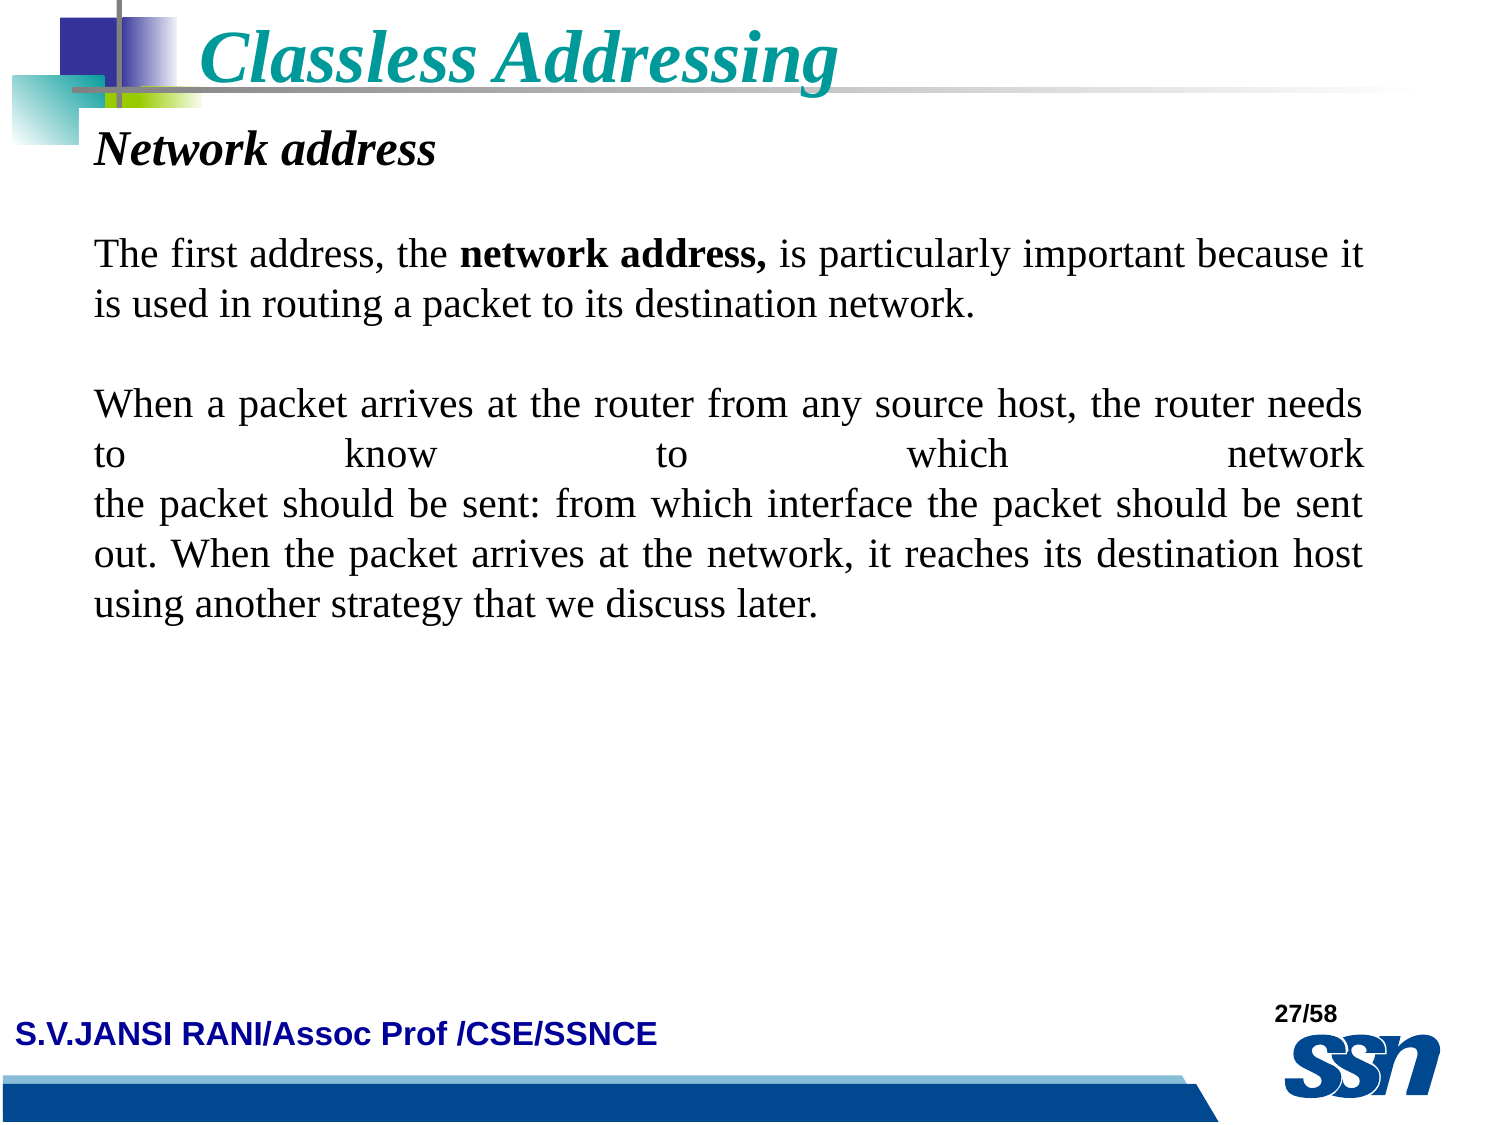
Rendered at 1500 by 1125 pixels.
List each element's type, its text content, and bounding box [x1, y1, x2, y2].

text_box [141, 93, 202, 108]
text_box [12, 75, 105, 145]
text_box [60, 17, 116, 86]
text_box [72, 87, 184, 93]
text_box [122, 17, 177, 86]
text_box Network address The first address, the network address, is particularly important because it is used in routing a packet to its destination network. When a packet arrives at the router from any source host, the router needs to know to which network the packet should be sent: from which interface the packet should be sent out. When the packet arrives at the network, it reaches its destination host using another strategy that we discuss later. [78, 108, 1379, 633]
text_box [122, 93, 141, 108]
text_box [116, 93, 122, 108]
text_box [116, 0, 122, 87]
text_box [105, 93, 116, 108]
text_box Classless Addressing [184, 0, 856, 105]
text_box [856, 87, 1423, 93]
